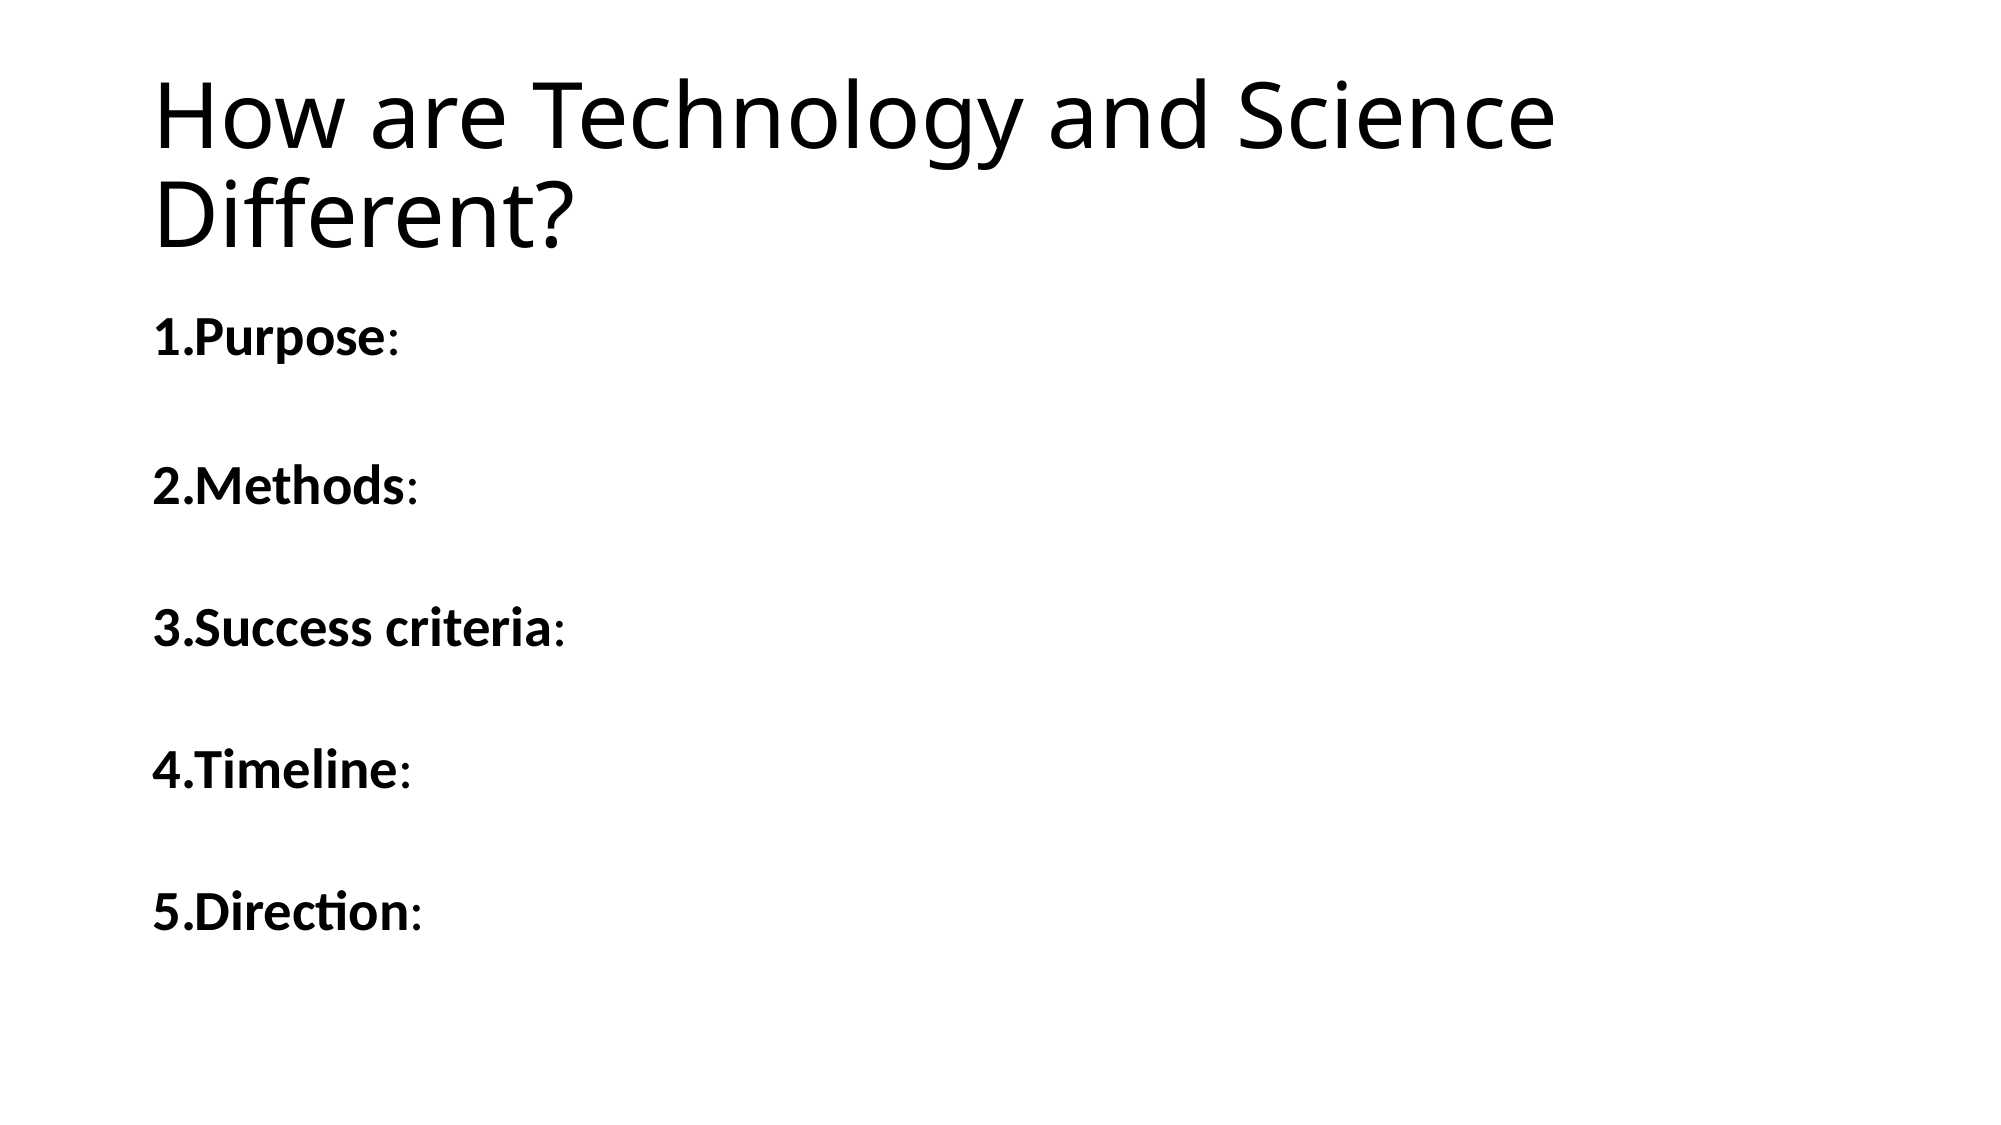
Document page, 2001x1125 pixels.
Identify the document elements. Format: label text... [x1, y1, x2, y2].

title How are Technology and Science Different? [137, 59, 1863, 278]
list Purpose: Methods: Success criteria: Timeline: Direction: [137, 299, 1863, 1014]
